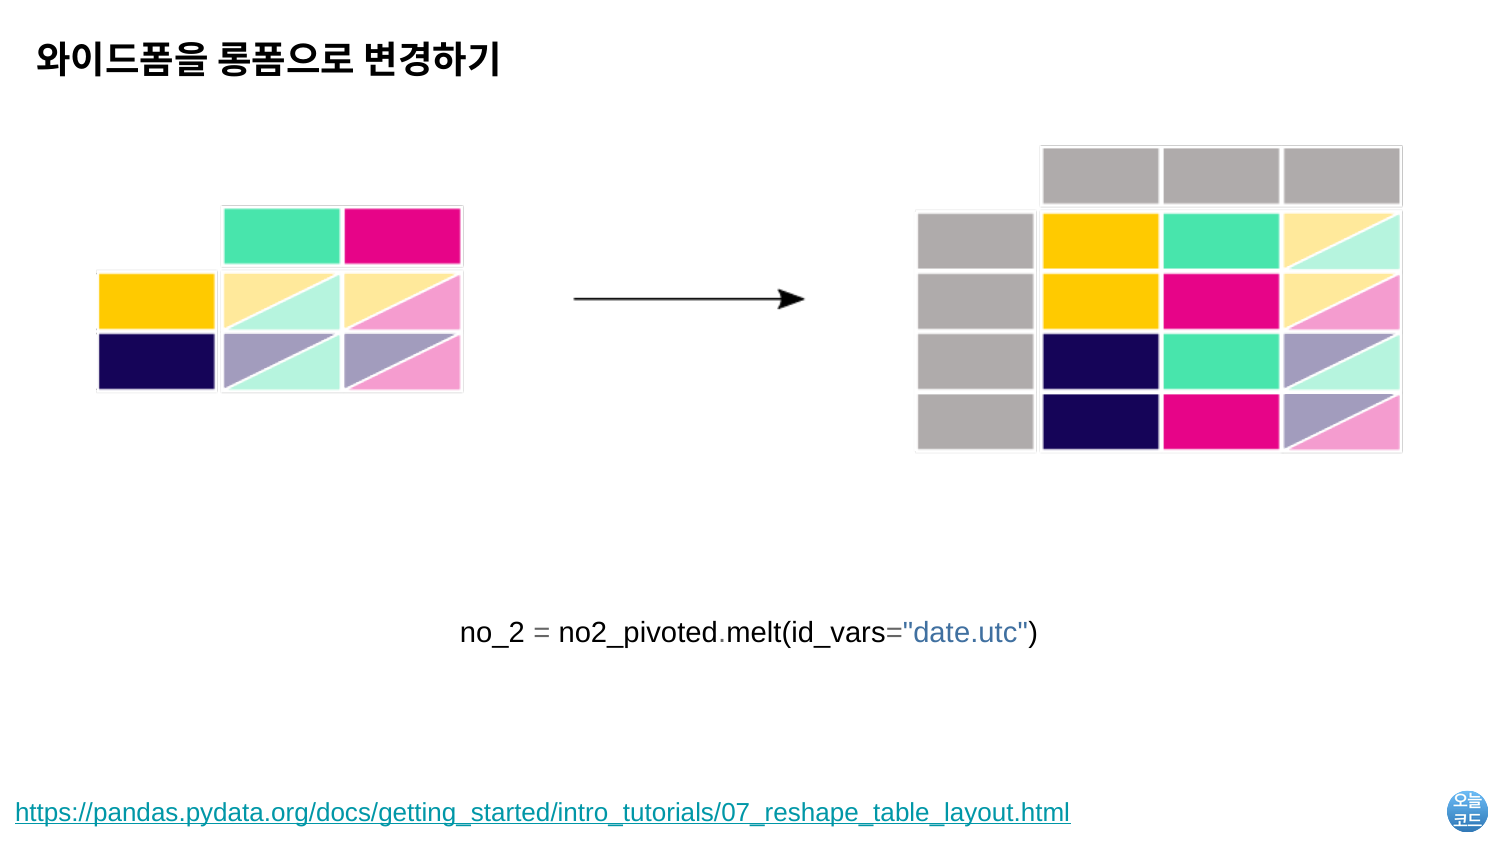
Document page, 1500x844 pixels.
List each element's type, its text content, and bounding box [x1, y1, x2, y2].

picture [24, 129, 1476, 470]
title 와이드폼을 롱폼으로 변경하기 [21, 11, 1487, 106]
title https://pandas.pydata.org/docs/getting_started/intro_tutorials/07_reshape_table_layout.html [0, 778, 1447, 844]
picture [1447, 778, 1500, 844]
text_box no_2 = no2_pivoted.melt(id_vars="date.utc") [428, 591, 1072, 664]
